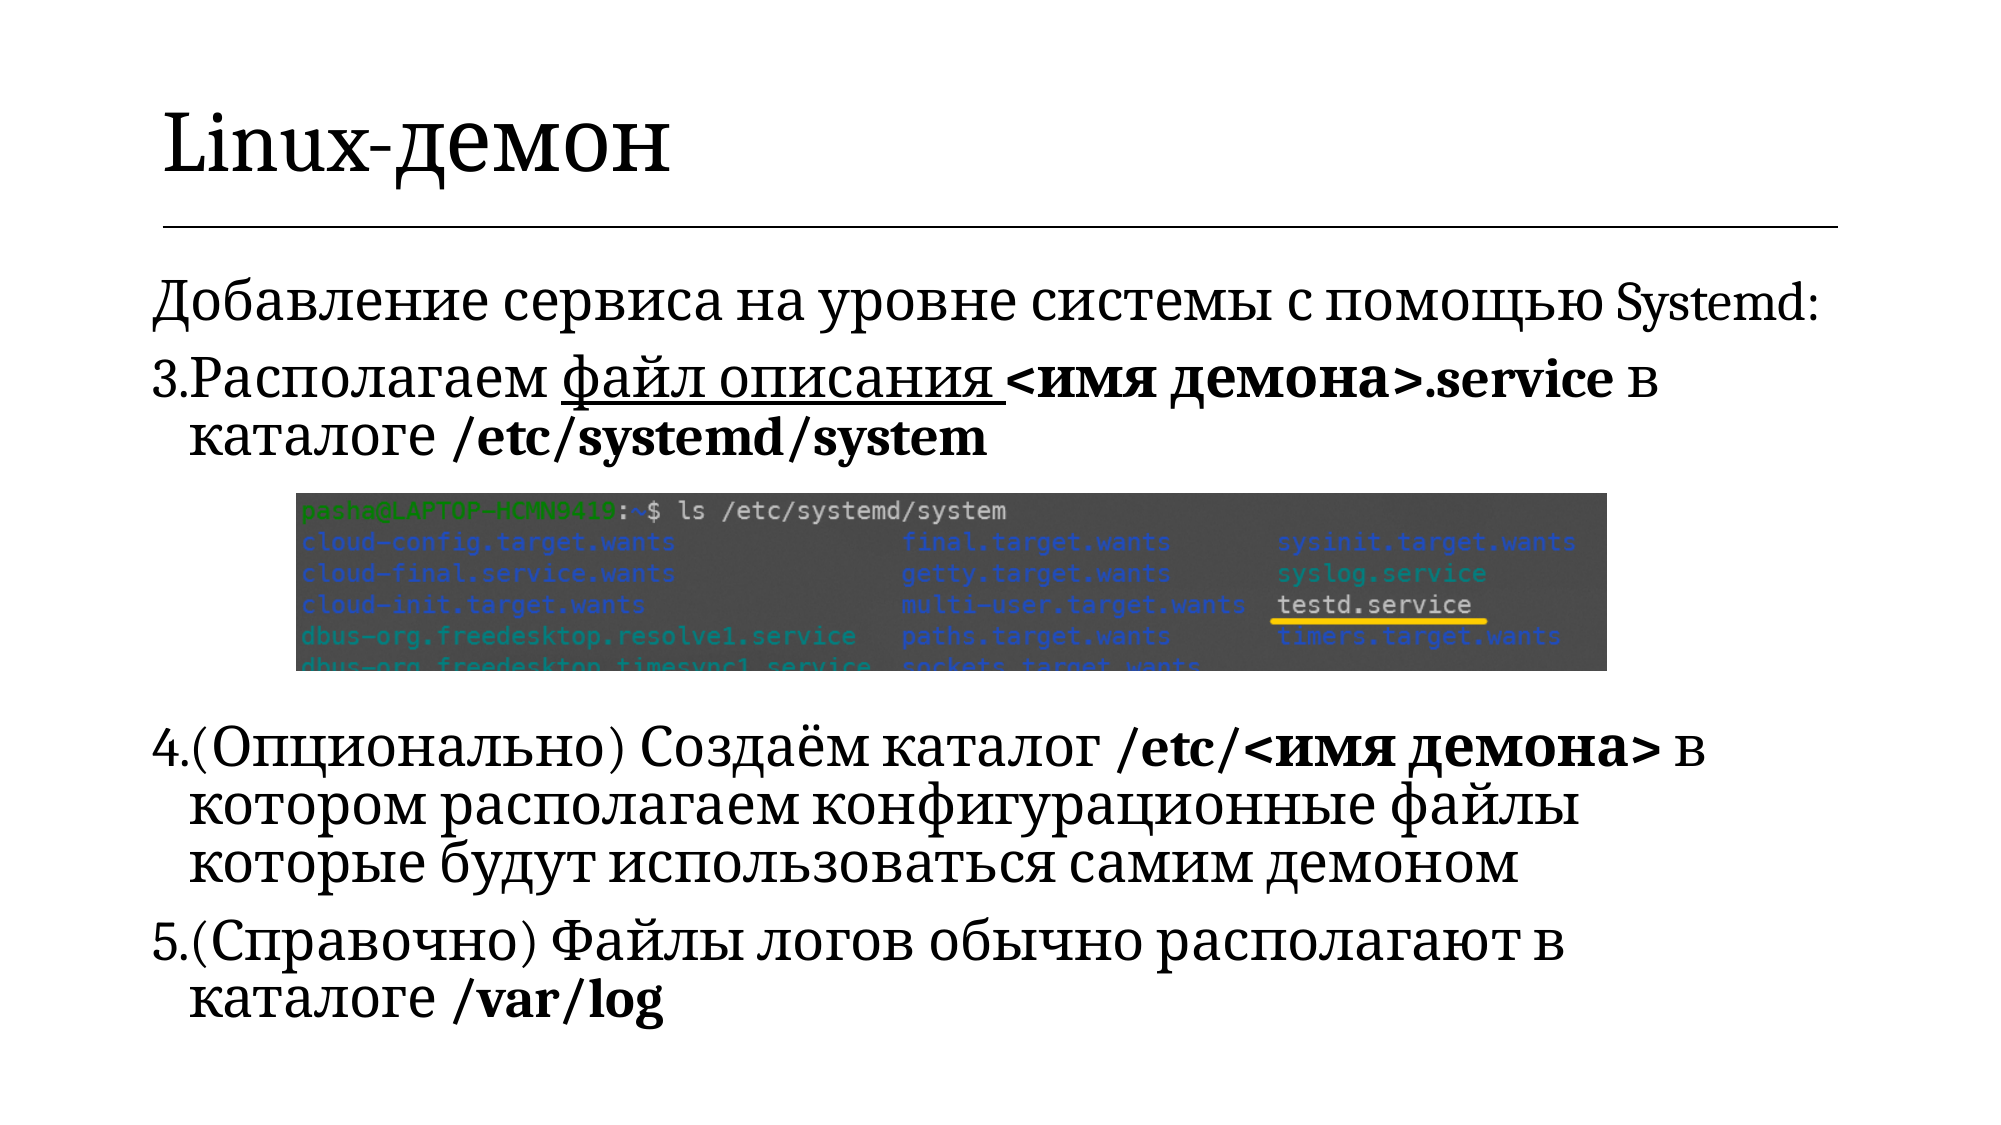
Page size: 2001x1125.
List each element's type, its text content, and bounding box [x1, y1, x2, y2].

table_header Linux-демон [163, 60, 1838, 226]
picture [296, 493, 1607, 671]
list Добавление сервиса на уровне системы с помощью Systemd: Располагаем файл описания <имя демона>.service в каталоге /etc/systemd/system (Опционально) Создаём каталог /etc/<имя демона> в котором располагаем конфигурационные файлы которые будут использоваться самим демоном (Справочно) Файлы логов обычно располагают в каталоге /var/log [137, 266, 1838, 1086]
